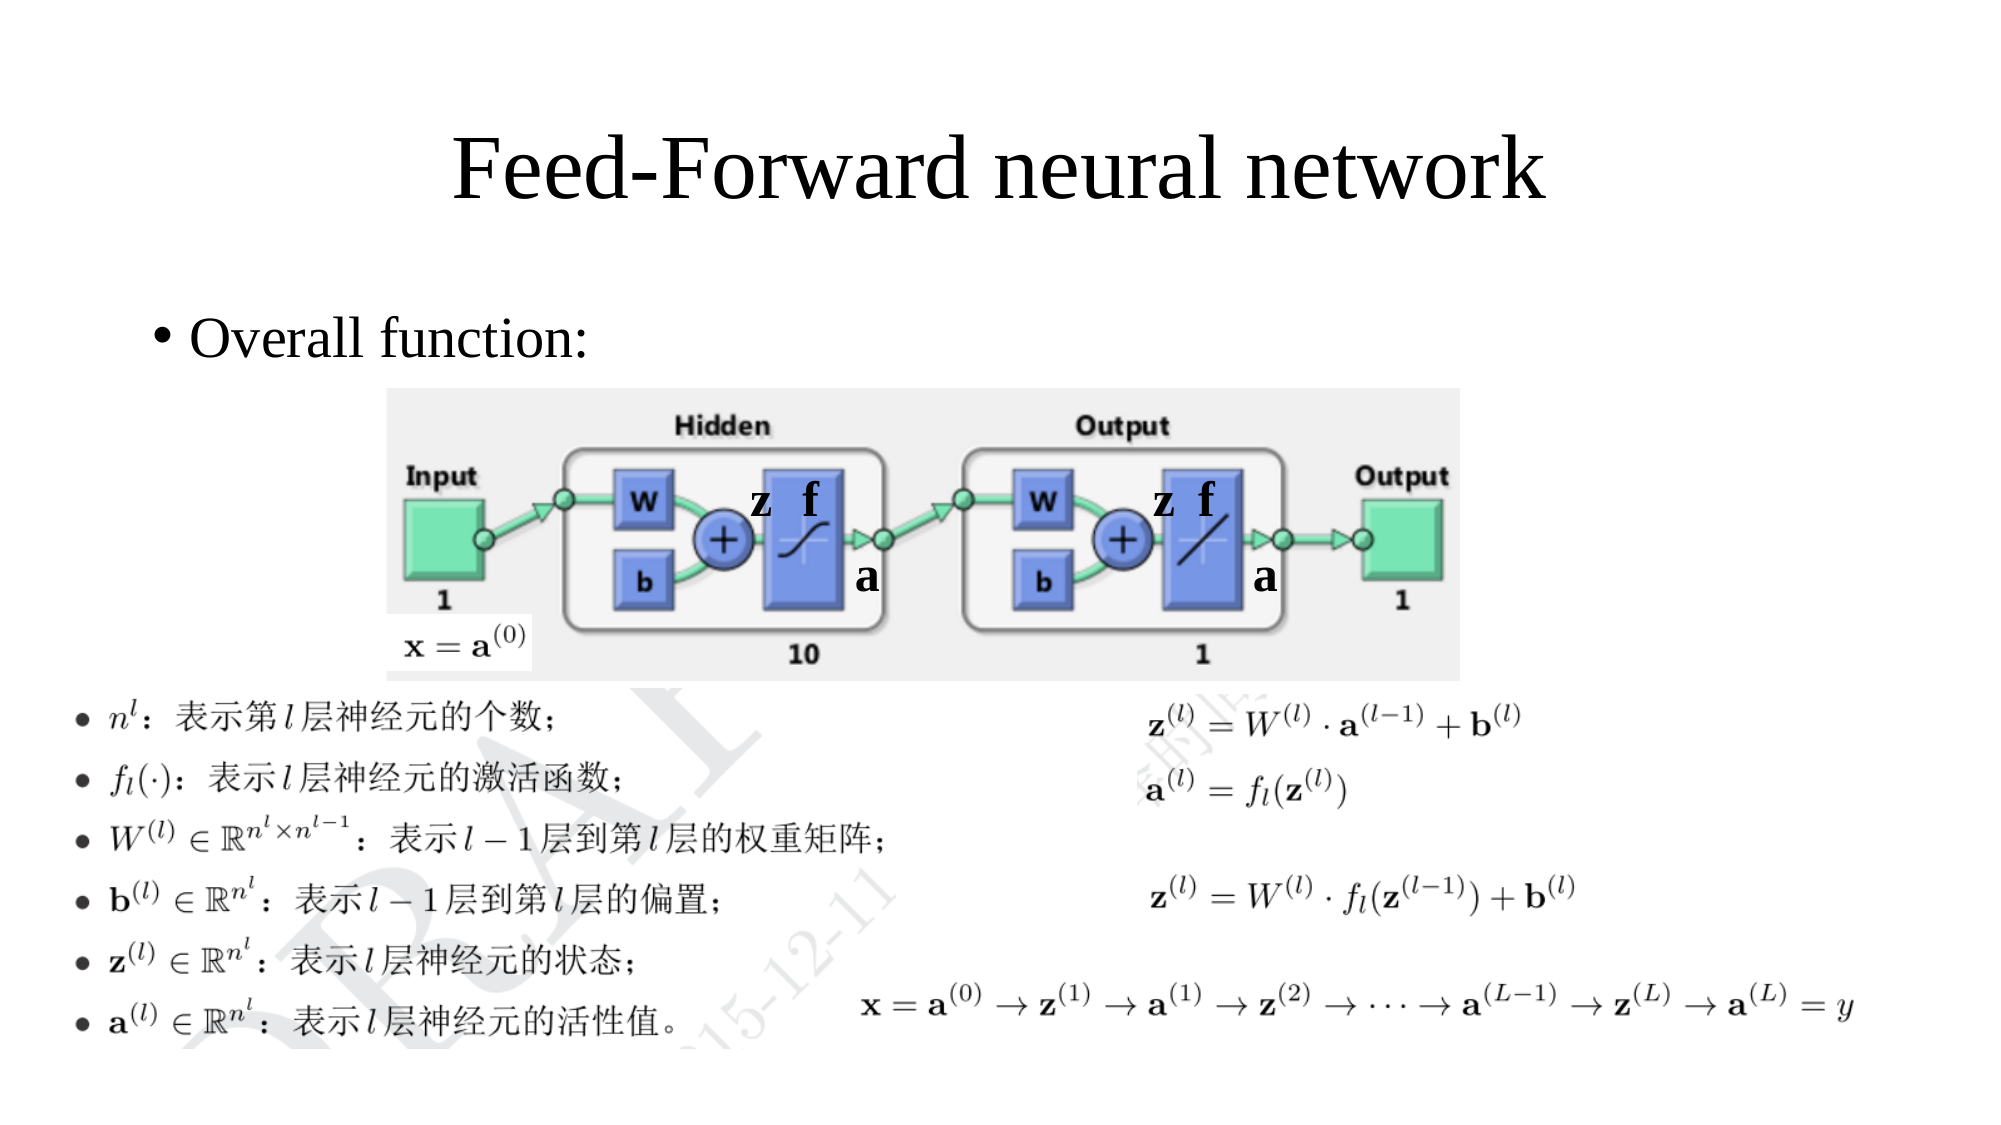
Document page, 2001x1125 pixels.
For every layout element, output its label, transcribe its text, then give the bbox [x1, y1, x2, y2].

list Overall function: [137, 299, 1863, 1014]
picture [385, 388, 1460, 681]
title Feed-Forward neural network [137, 59, 1863, 278]
picture [1146, 861, 1589, 933]
picture [53, 688, 1860, 1049]
picture [1137, 693, 1547, 827]
